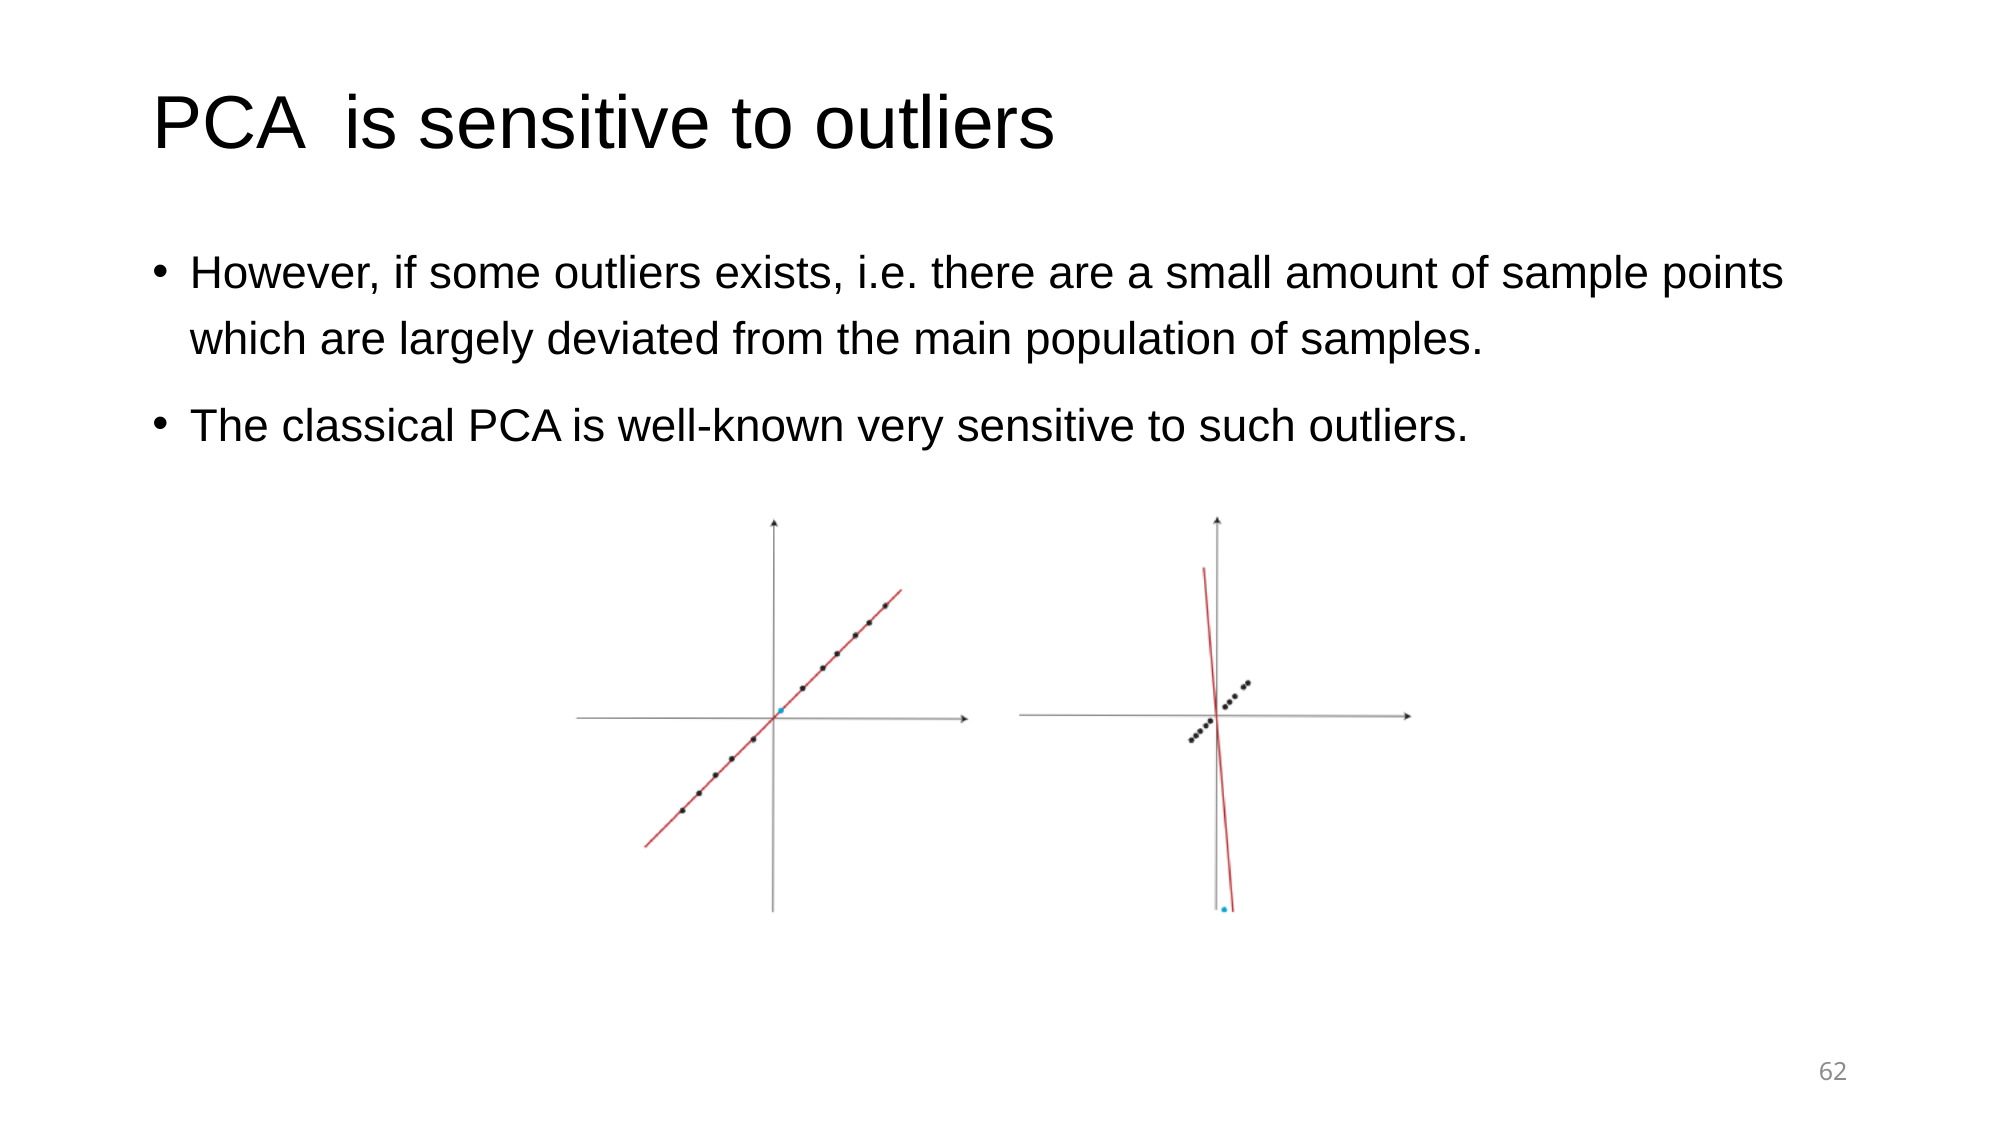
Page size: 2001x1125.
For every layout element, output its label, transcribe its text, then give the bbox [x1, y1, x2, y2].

title PCA is sensitive to outliers [137, 59, 1863, 189]
slide_number 62 [1412, 1042, 1863, 1103]
list However, if some outliers exists, i.e. there are a small amount of sample points which are largely deviated from the main population of samples. The classical PCA is well-known very sensitive to such outliers. [137, 224, 1863, 1066]
picture [560, 473, 1440, 929]
